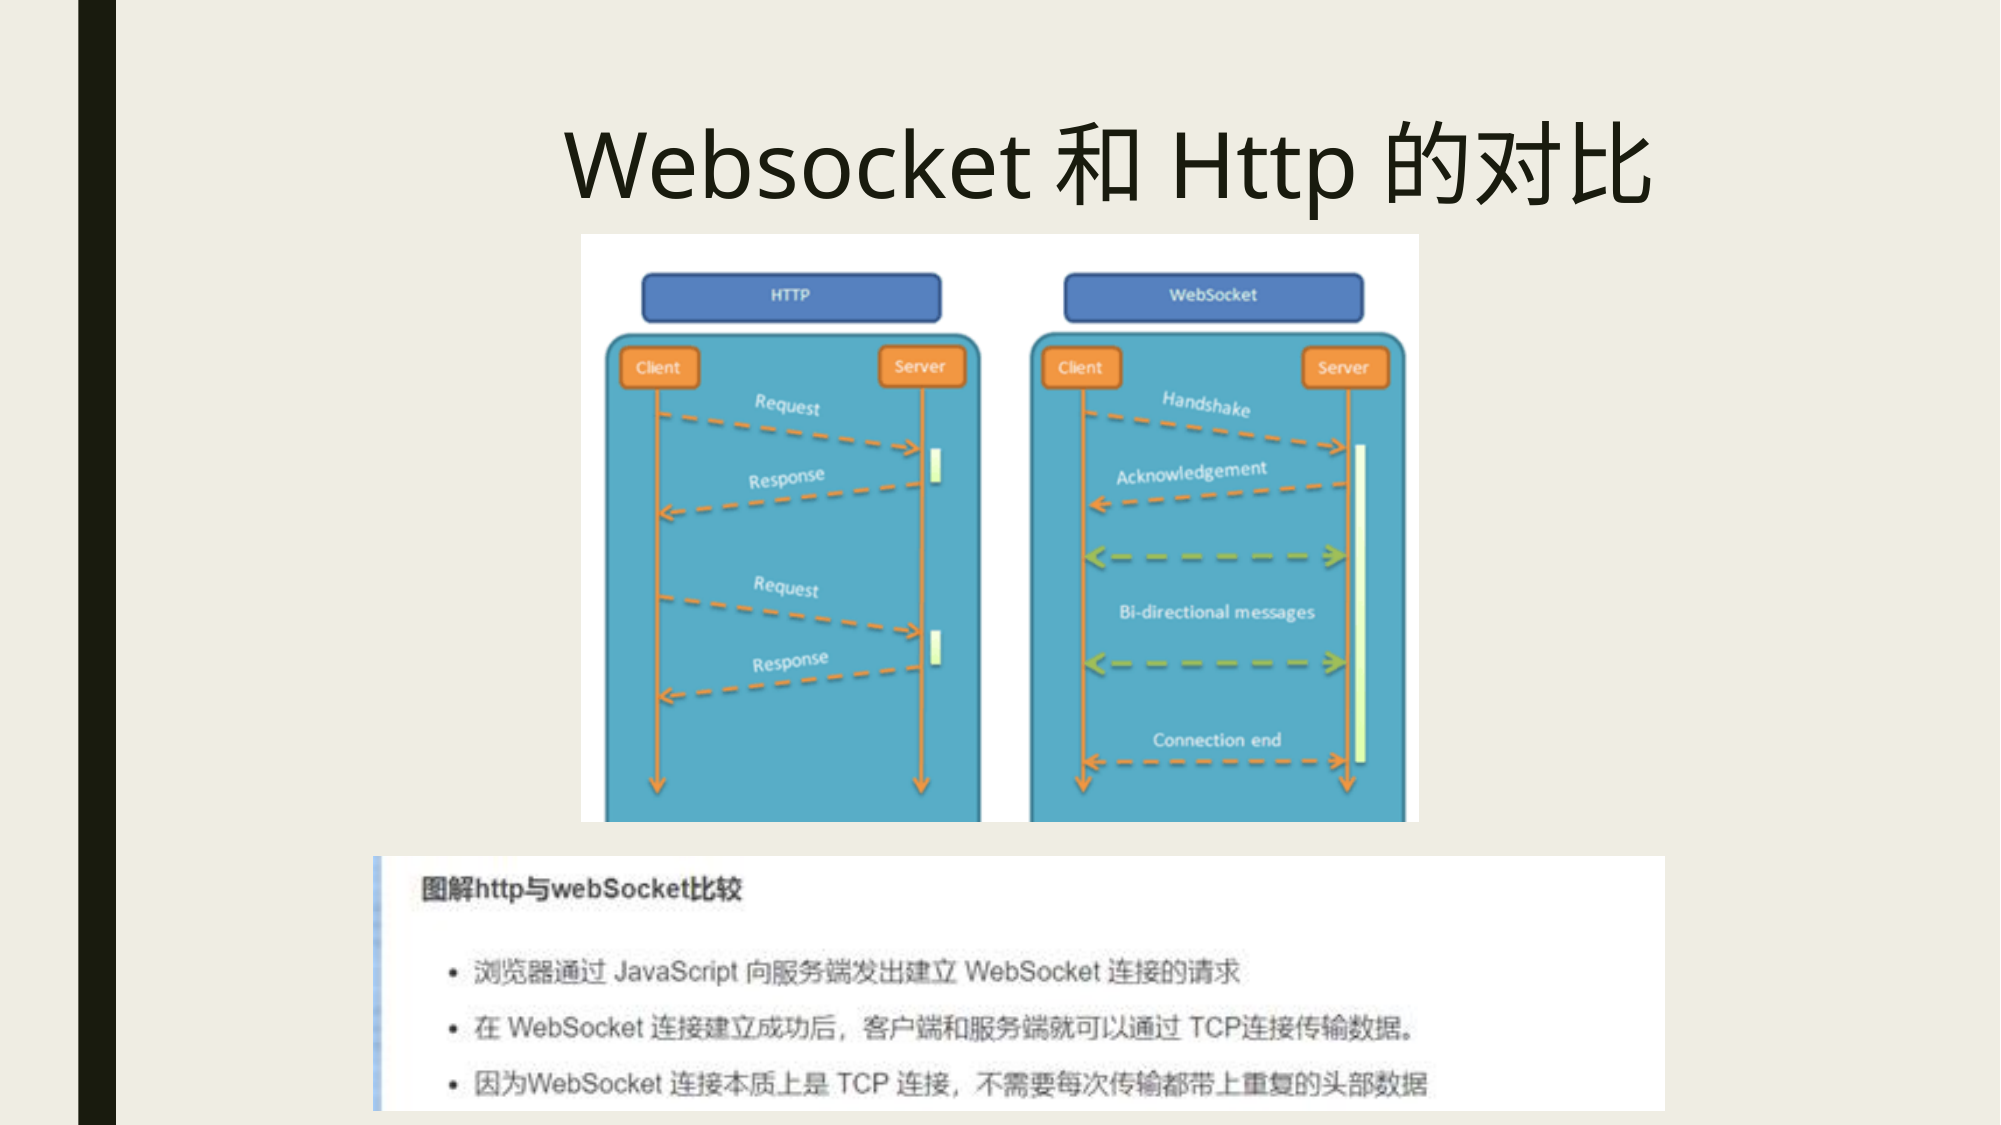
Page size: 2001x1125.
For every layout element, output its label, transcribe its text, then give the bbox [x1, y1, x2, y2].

title Websocket和Http的对比 [225, 112, 1800, 357]
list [581, 234, 1419, 822]
picture [373, 856, 1665, 1111]
